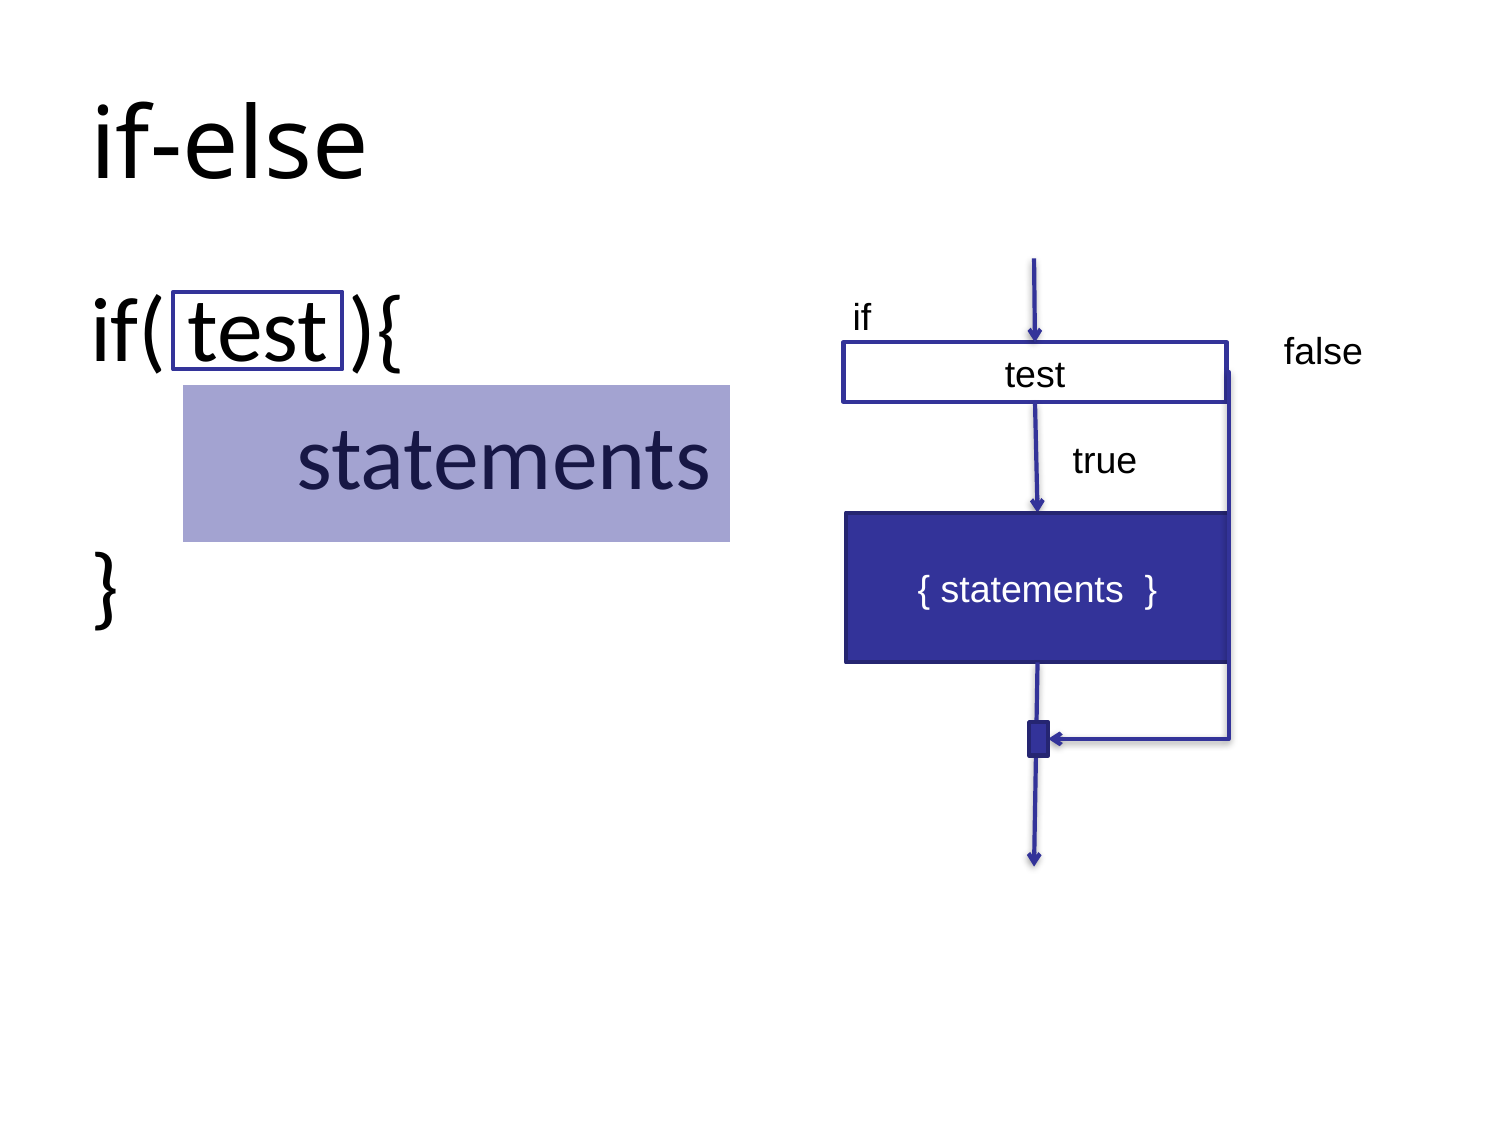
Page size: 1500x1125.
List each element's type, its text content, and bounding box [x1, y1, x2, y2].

text_box test [841, 340, 1229, 404]
list if( test ){ statements } [74, 262, 1426, 1006]
text_box [179, 381, 734, 546]
text_box { statements } [844, 511, 1042, 664]
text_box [1047, 372, 1227, 739]
text_box if [837, 285, 887, 346]
text_box [171, 290, 344, 371]
text_box false [1269, 319, 1378, 380]
title if-else [74, 44, 1426, 233]
text_box [1042, 742, 1050, 758]
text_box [1033, 663, 1038, 867]
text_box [1034, 402, 1038, 513]
